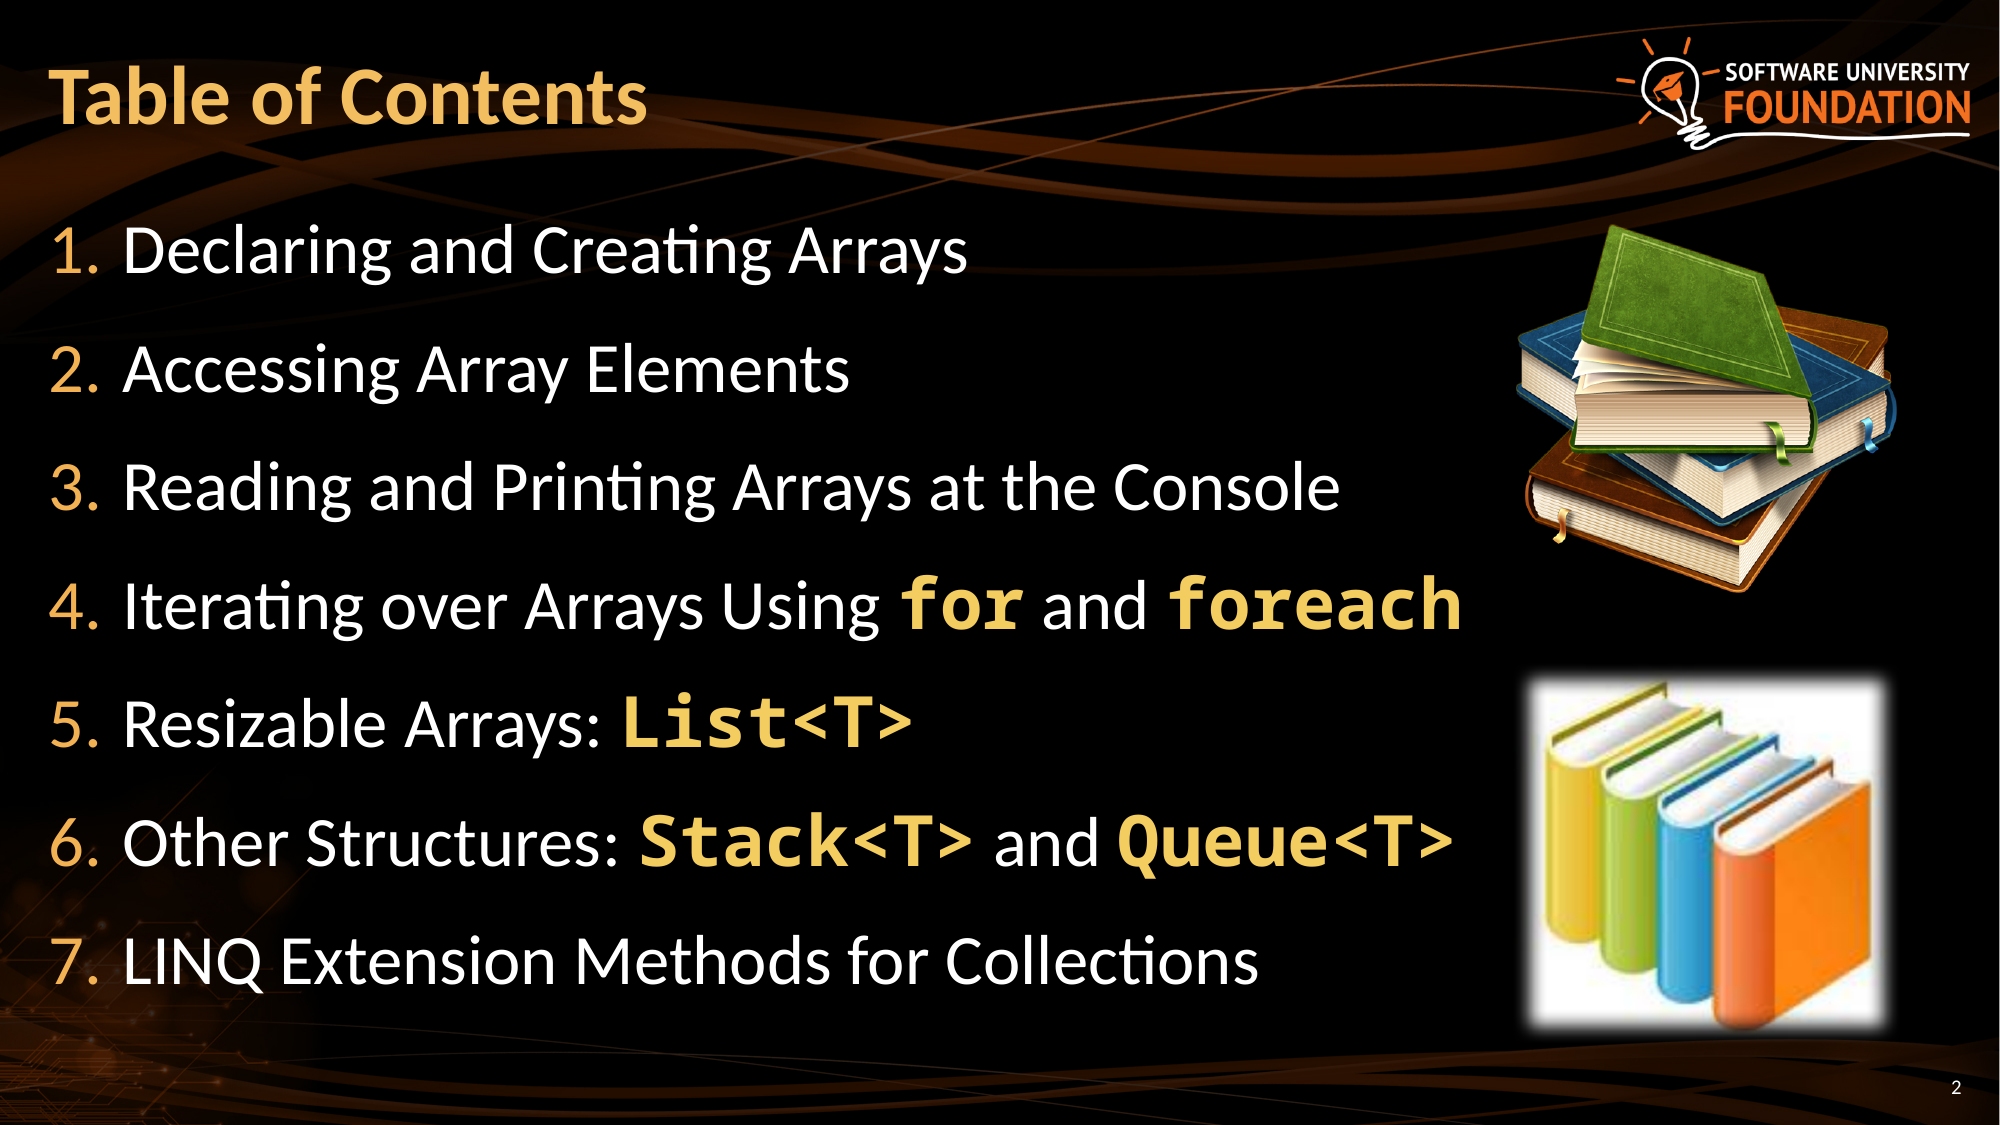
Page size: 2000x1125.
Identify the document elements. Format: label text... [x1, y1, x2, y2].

title Table of Contents [30, 6, 1602, 189]
slide_number 2 [1897, 1070, 1968, 1103]
list Declaring and Creating Arrays Accessing Array Elements Reading and Printing Arrays at the Console Iterating over Arrays Using for and foreach Resizable Arrays: List<T> Other Structures: Stack<T> and Queue<T> LINQ Extension Methods for Collections [31, 188, 1968, 1103]
picture [0, 0, 2000, 1125]
